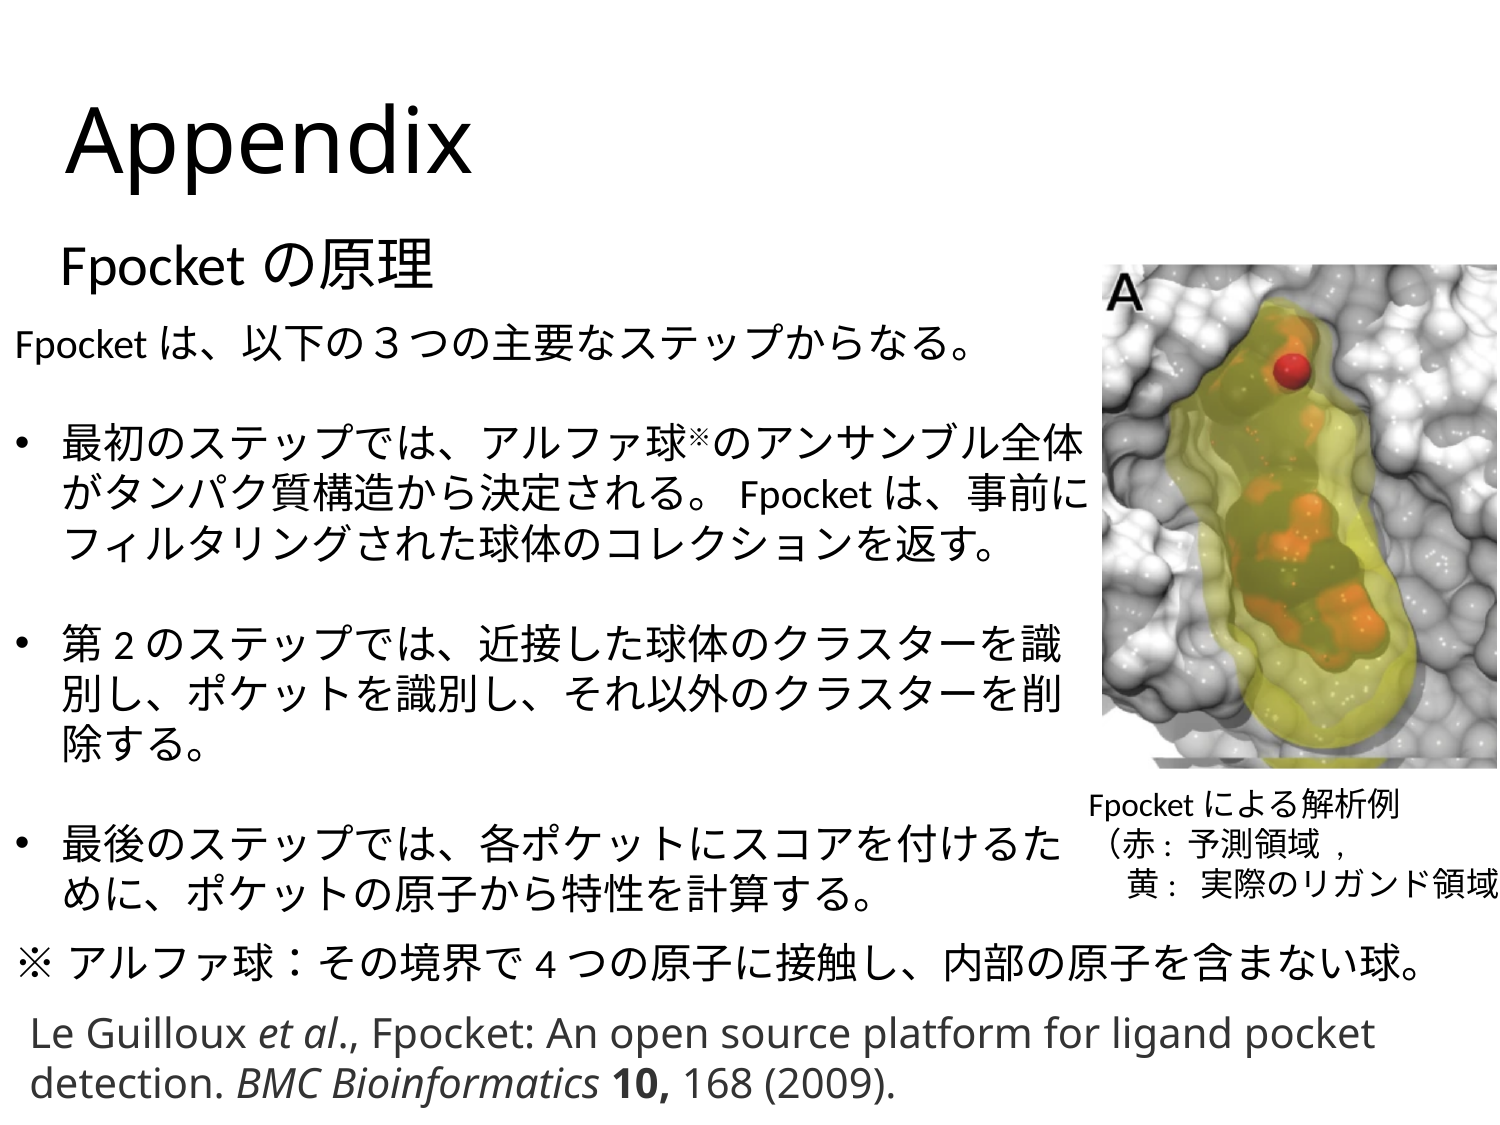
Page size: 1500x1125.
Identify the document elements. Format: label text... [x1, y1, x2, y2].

title Appendix [50, 35, 1344, 253]
text_box ※アルファ球：その境界で4つの原子に接触し、内部の原子を含まない球。 [0, 929, 1500, 995]
picture [1102, 259, 1497, 769]
text_box Le Guilloux et al., Fpocket: An open source platform for ligand pocket detection. BMC Bioinformatics 10, 168 (2009). [14, 999, 1486, 1115]
text_box Fpocketの原理 [45, 219, 463, 305]
text_box Fpocketは、以下の３つの主要なステップからなる。 最初のステップでは、アルファ球※のアンサンブル全体がタンパク質構造から決定される。Fpocketは、事前にフィルタリングされた球体のコレクションを返す。 第2のステップでは、近接した球体のクラスターを識別し、ポケットを識別し、それ以外のクラスターを削除する。 最後のステップでは、各ポケットにスコアを付けるために、ポケットの原子から特性を計算する。 [0, 309, 1116, 925]
text_box Fpocketによる解析例 （赤: 予測領域 , 黄: 実際のリガンド領域） [1074, 776, 1500, 911]
